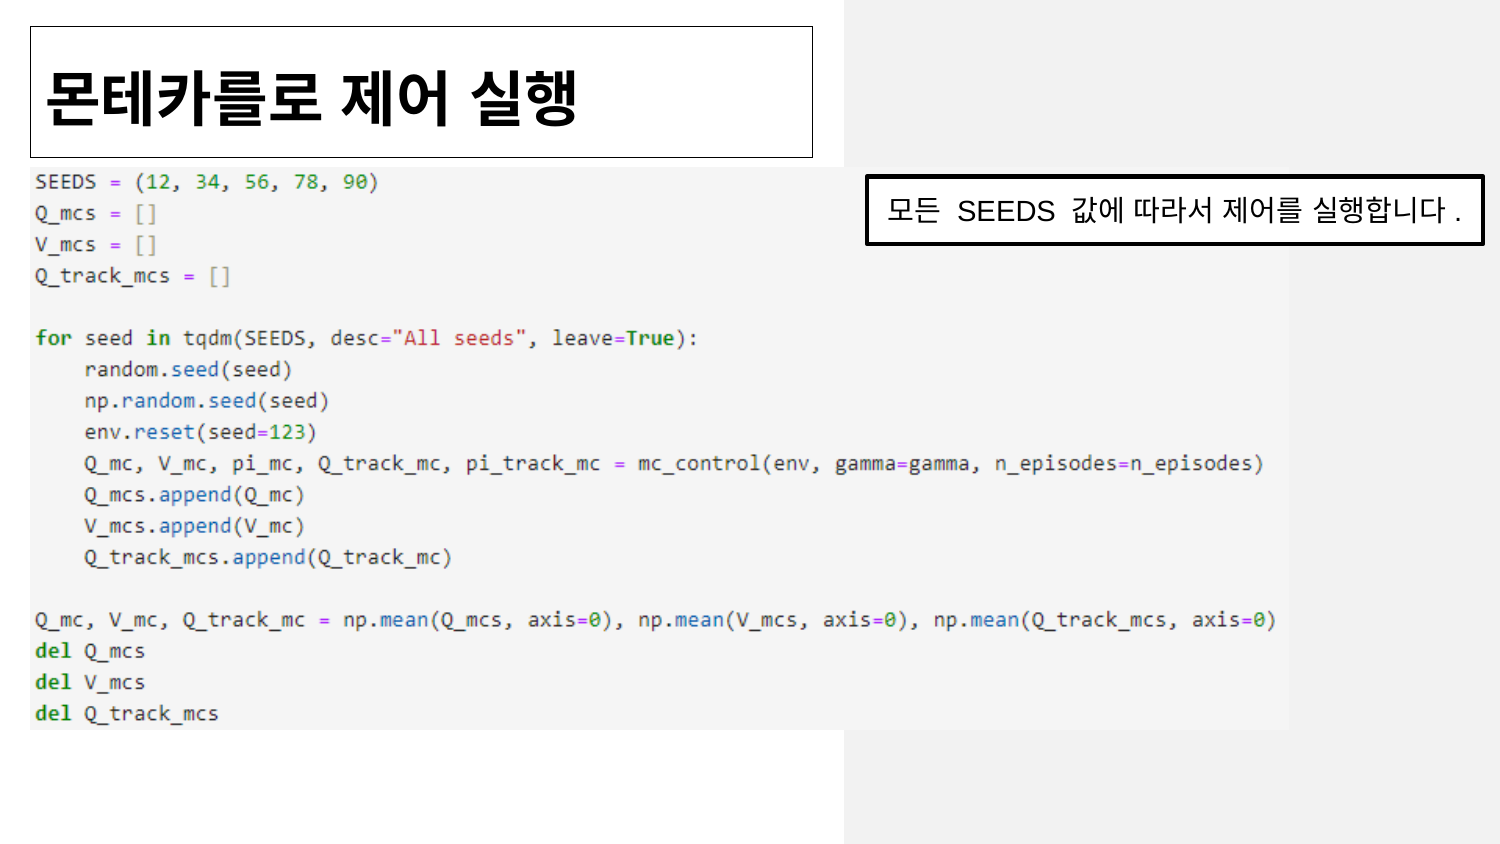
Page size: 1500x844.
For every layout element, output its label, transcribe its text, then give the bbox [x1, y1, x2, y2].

title 몬테카를로 제어 실행 [30, 26, 813, 158]
text_box 모든 SEEDS 값에 따라서 제어를 실행합니다. [1294, 174, 1485, 246]
picture [30, 0, 1500, 844]
